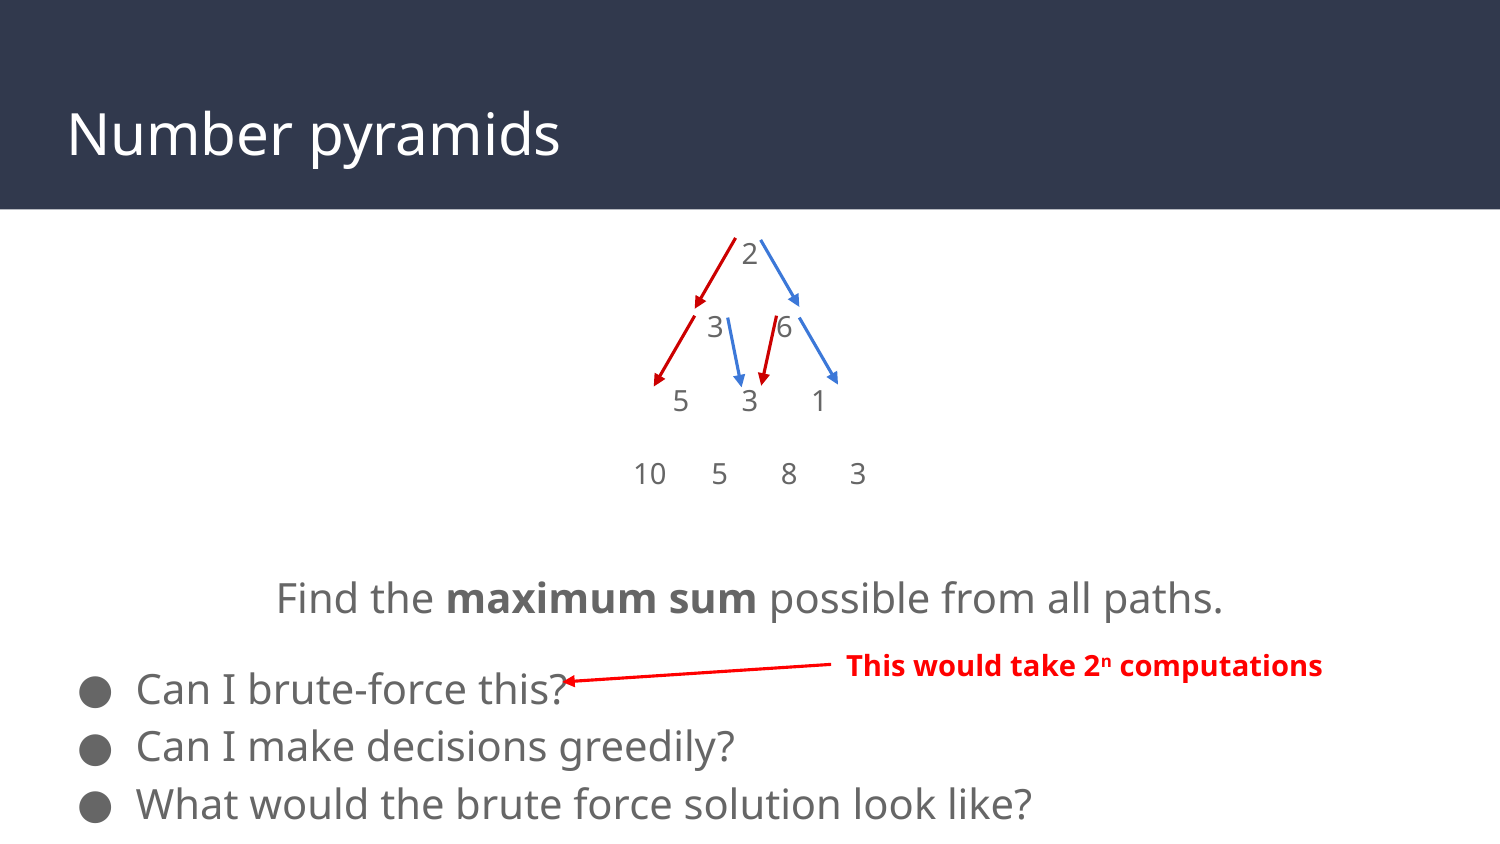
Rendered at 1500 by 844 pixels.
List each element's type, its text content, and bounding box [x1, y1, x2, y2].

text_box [727, 317, 742, 388]
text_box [562, 664, 832, 683]
list Find the maximum sum possible from all paths. Can I brute-force this? Can I make decisions greedily? What would the brute force solution look like? [45, 549, 1455, 844]
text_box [761, 315, 777, 386]
text_box This would take 2n computations [831, 631, 1388, 697]
title Number pyramids [51, 82, 1449, 185]
list 2 3 6 5 3 1 10 5 8 3 [232, 215, 1268, 527]
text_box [694, 237, 736, 310]
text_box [653, 315, 695, 387]
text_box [760, 239, 800, 307]
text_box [799, 317, 839, 385]
